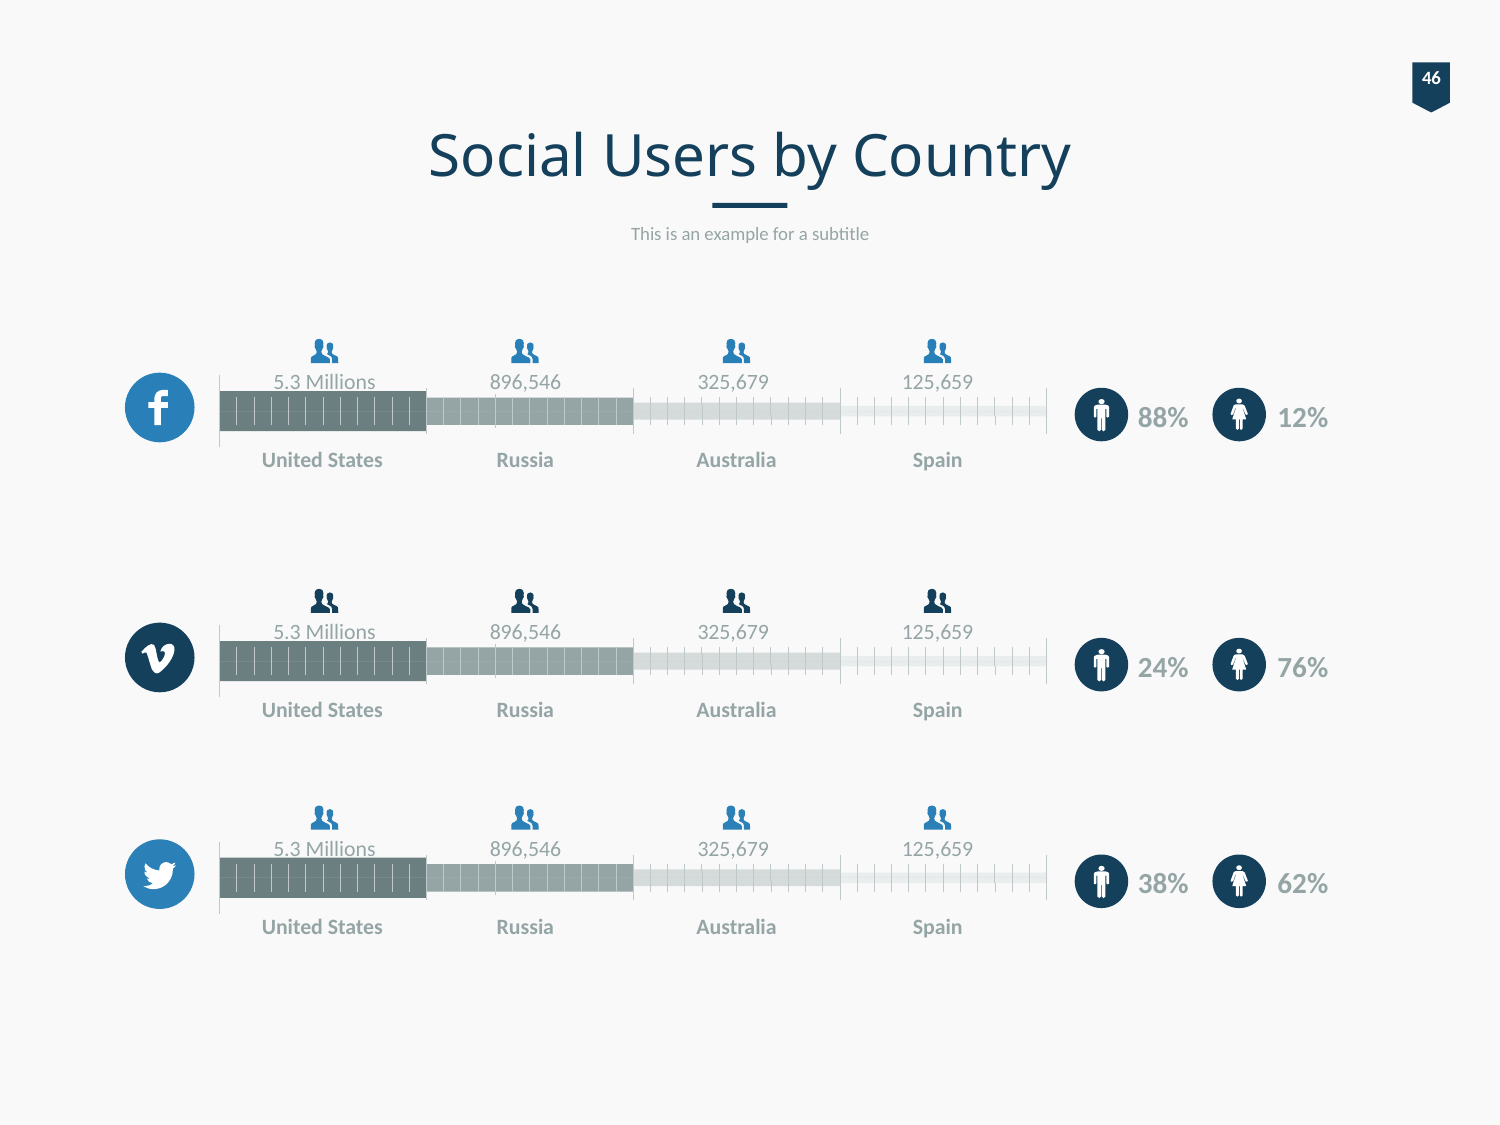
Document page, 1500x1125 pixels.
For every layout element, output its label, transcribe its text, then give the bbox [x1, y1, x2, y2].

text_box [124, 622, 195, 693]
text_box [219, 588, 1047, 723]
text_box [1074, 387, 1350, 442]
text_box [219, 805, 1047, 940]
text_box [710, 201, 789, 210]
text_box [219, 338, 1047, 473]
list This is an example for a subtitle [75, 214, 1425, 868]
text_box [1406, 58, 1457, 113]
title Social Users by Country [75, 51, 1425, 214]
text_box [124, 372, 195, 443]
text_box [124, 839, 195, 910]
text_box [1074, 637, 1350, 692]
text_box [1074, 854, 1350, 909]
